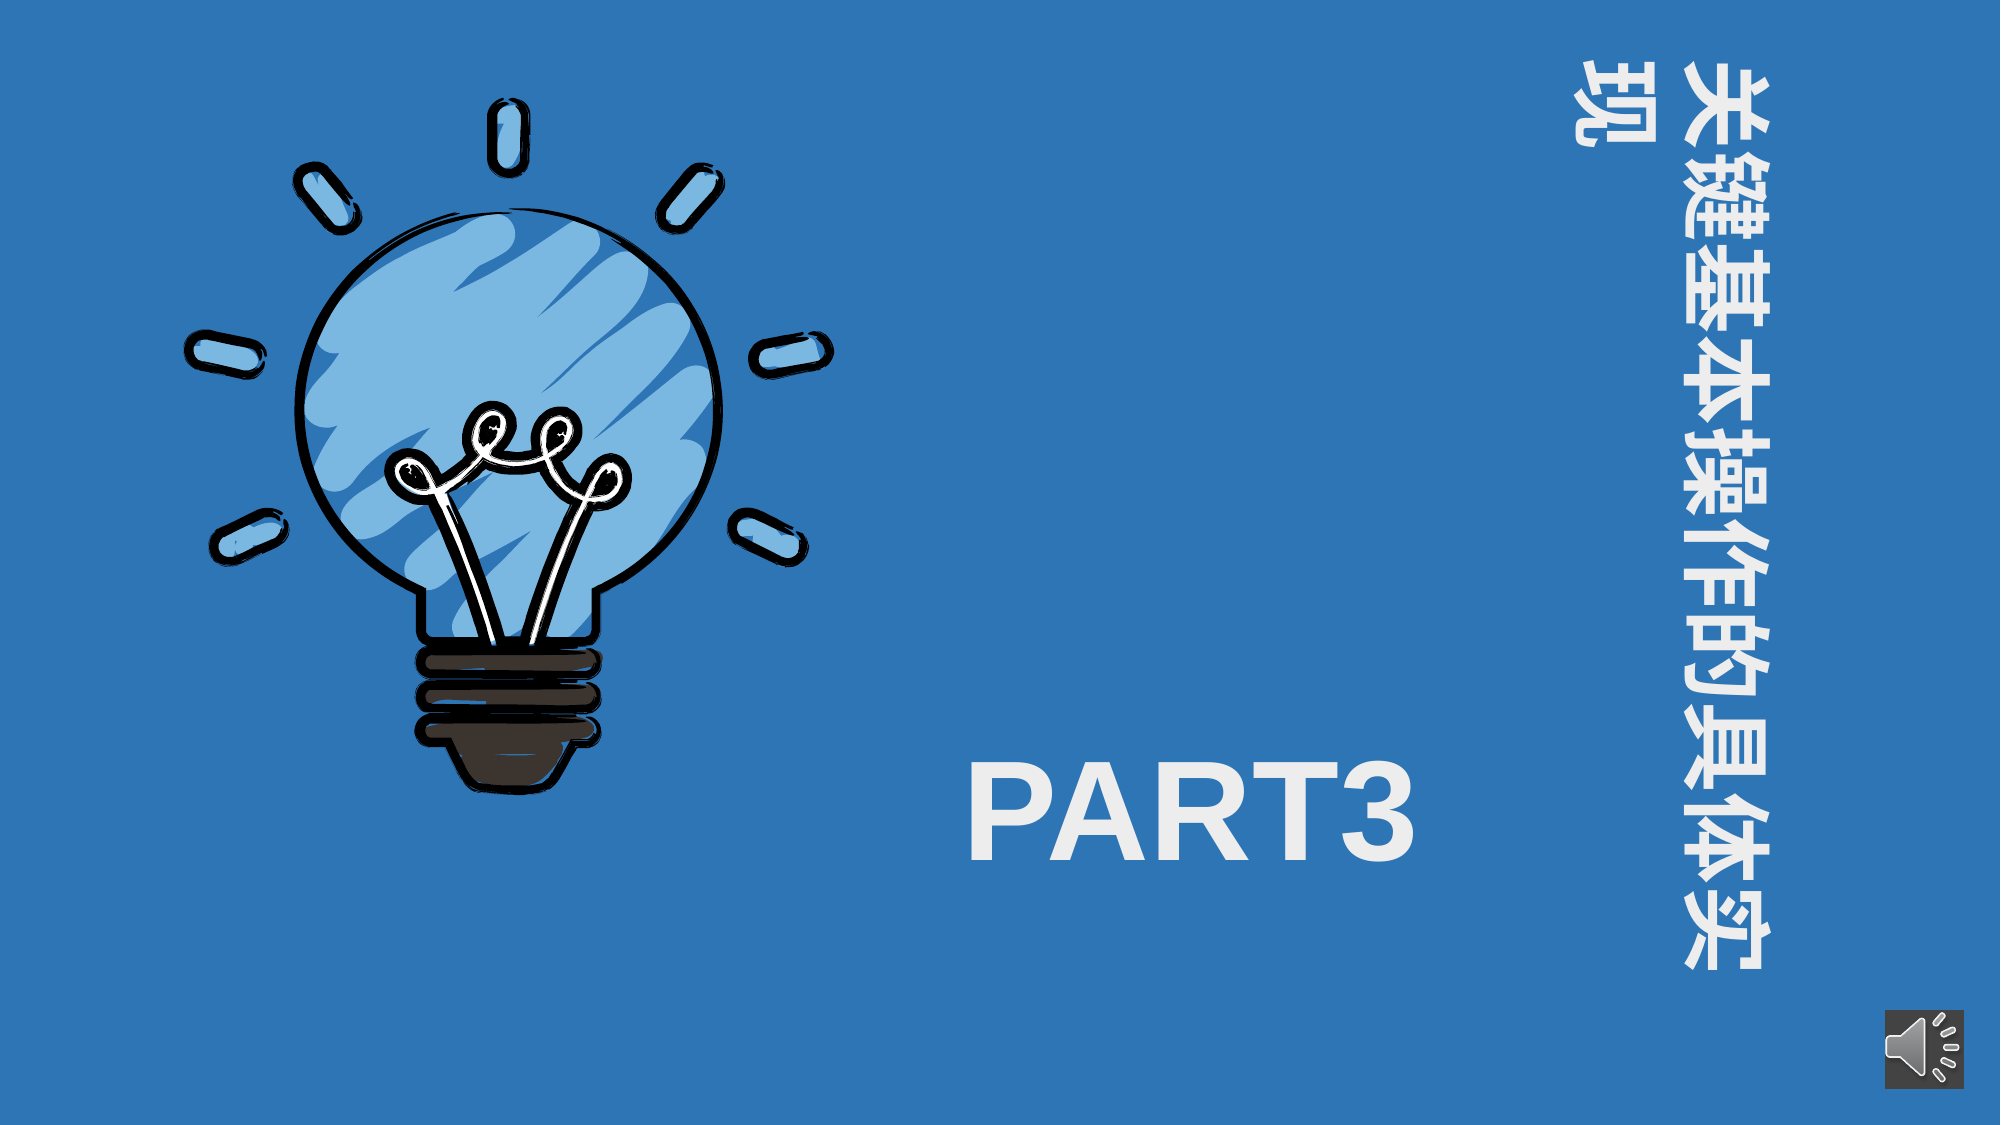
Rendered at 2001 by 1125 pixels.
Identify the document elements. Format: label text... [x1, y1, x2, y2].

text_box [182, 97, 835, 796]
text_box PART3 [947, 710, 1434, 897]
picture [1884, 1009, 1965, 1090]
text_box 关键基本操作的具体实现 [1650, 44, 1792, 1081]
